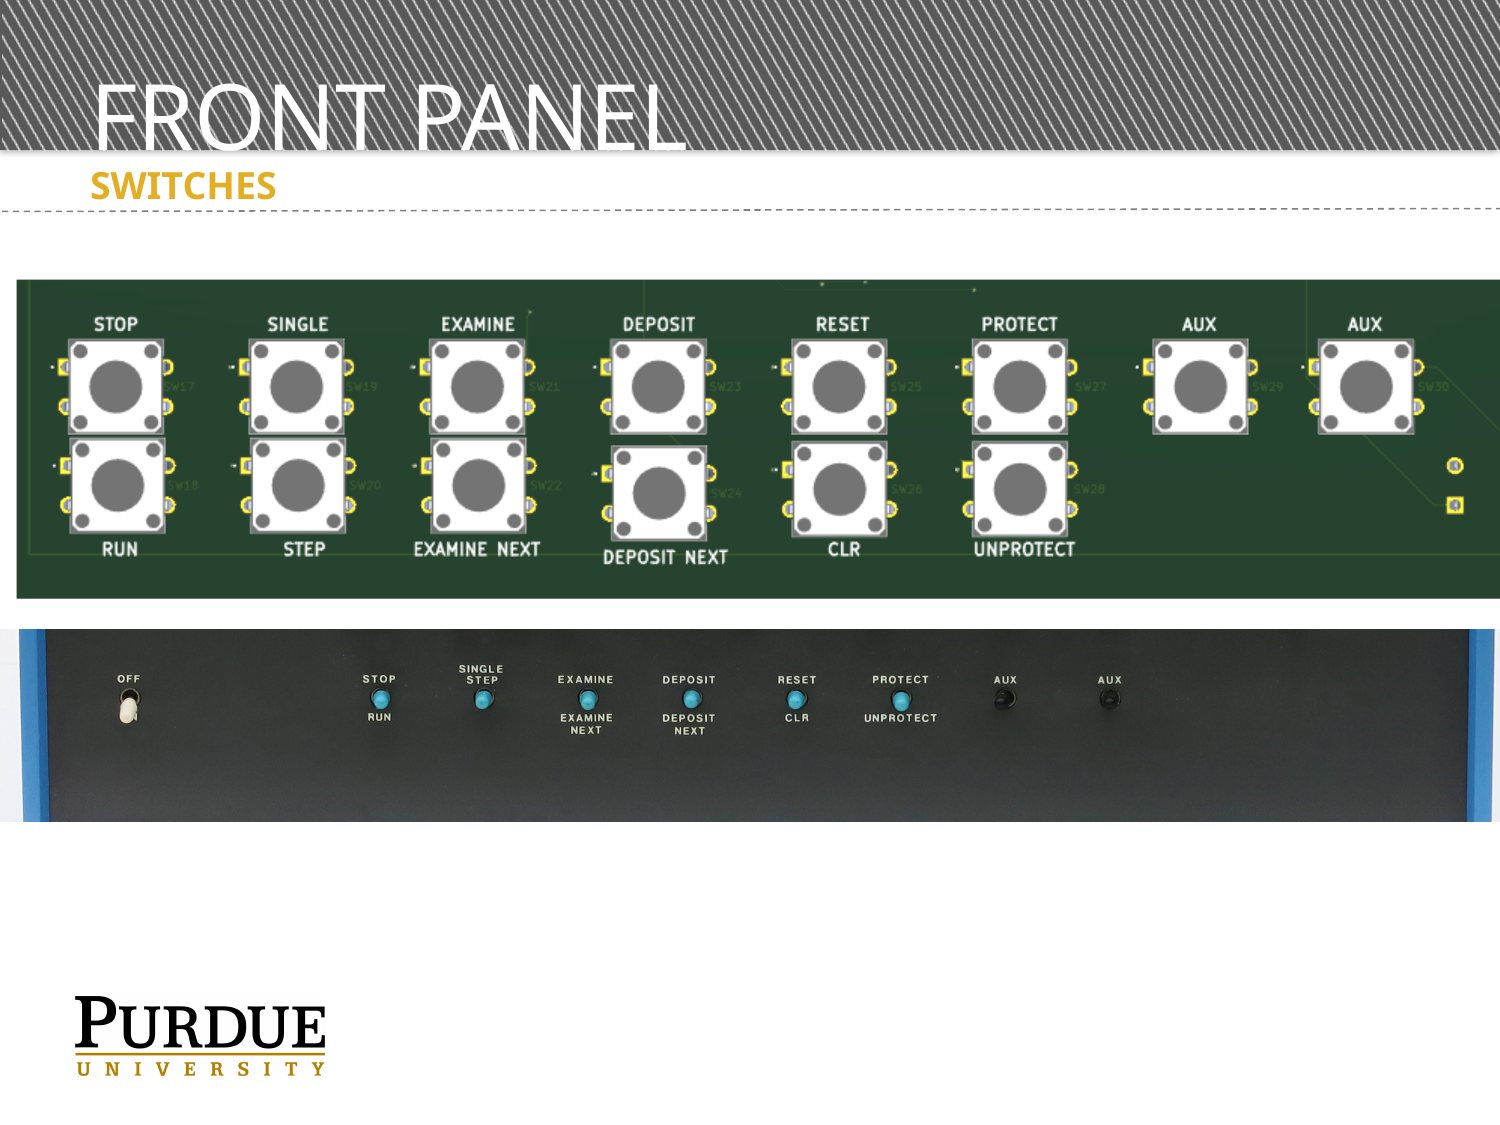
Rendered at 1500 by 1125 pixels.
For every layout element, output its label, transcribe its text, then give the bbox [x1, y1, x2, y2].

list SWITCHES [75, 154, 1425, 228]
picture [0, 628, 1500, 822]
picture [75, 996, 325, 1076]
picture [13, 277, 1500, 603]
title Front Panel [75, 51, 1427, 175]
